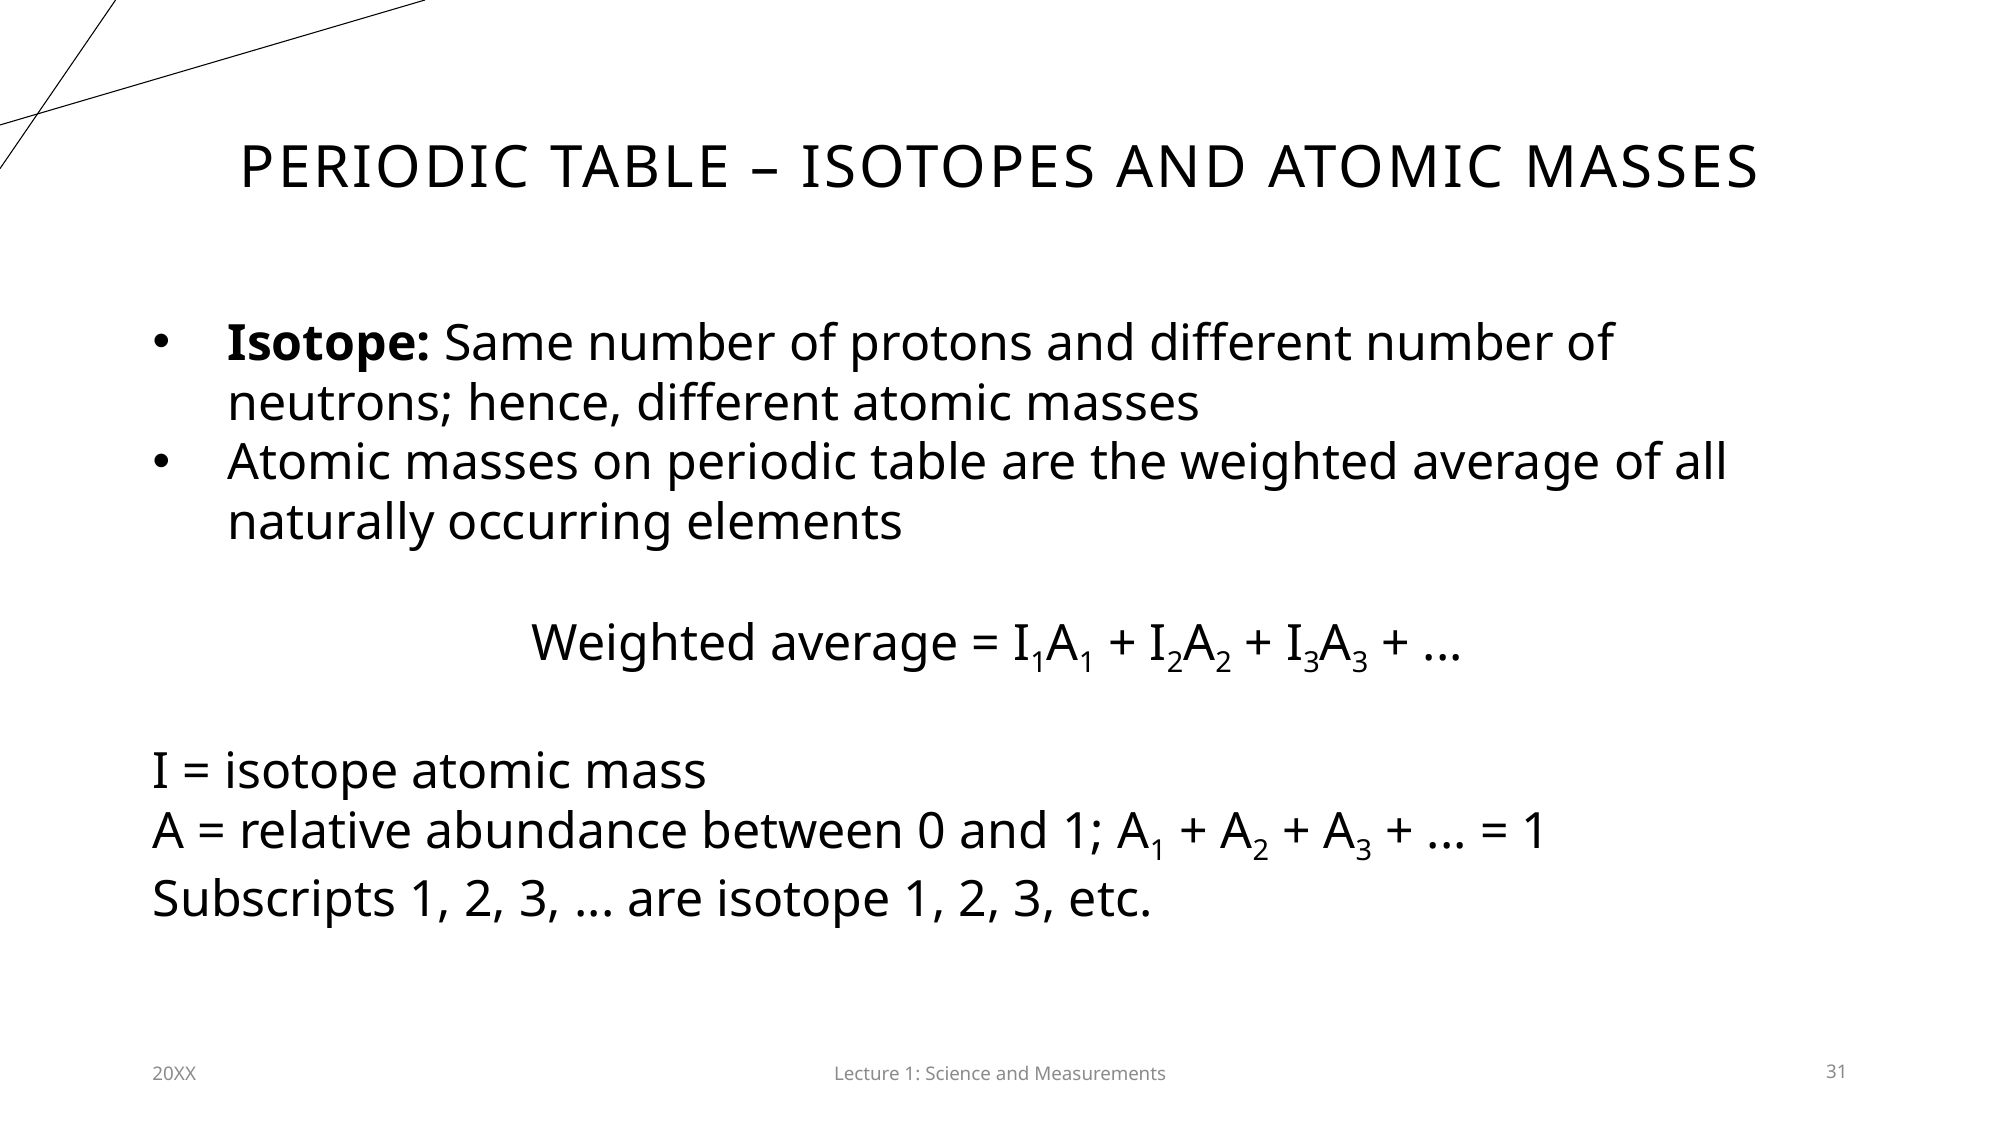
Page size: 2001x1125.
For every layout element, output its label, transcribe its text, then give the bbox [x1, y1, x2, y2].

text_box Isotope: Same number of protons and different number of neutrons; hence, different atomic masses Atomic masses on periodic table are the weighted average of all naturally occurring elements Weighted average = I1A1 + I2A2 + I3A3 + ... I = isotope atomic mass A = relative abundance between 0 and 1; A1 + A2 + A3 + ... = 1 Subscripts 1, 2, 3, ... are isotope 1, 2, 3, etc. [137, 302, 1858, 934]
footer Lecture 1: Science and Measurements​ [662, 1042, 1338, 1103]
slide_number 20XX [137, 1042, 588, 1103]
slide_number 31 [1412, 1042, 1863, 1103]
title Periodic Table – isotopes and atomic masses [137, 59, 1863, 278]
